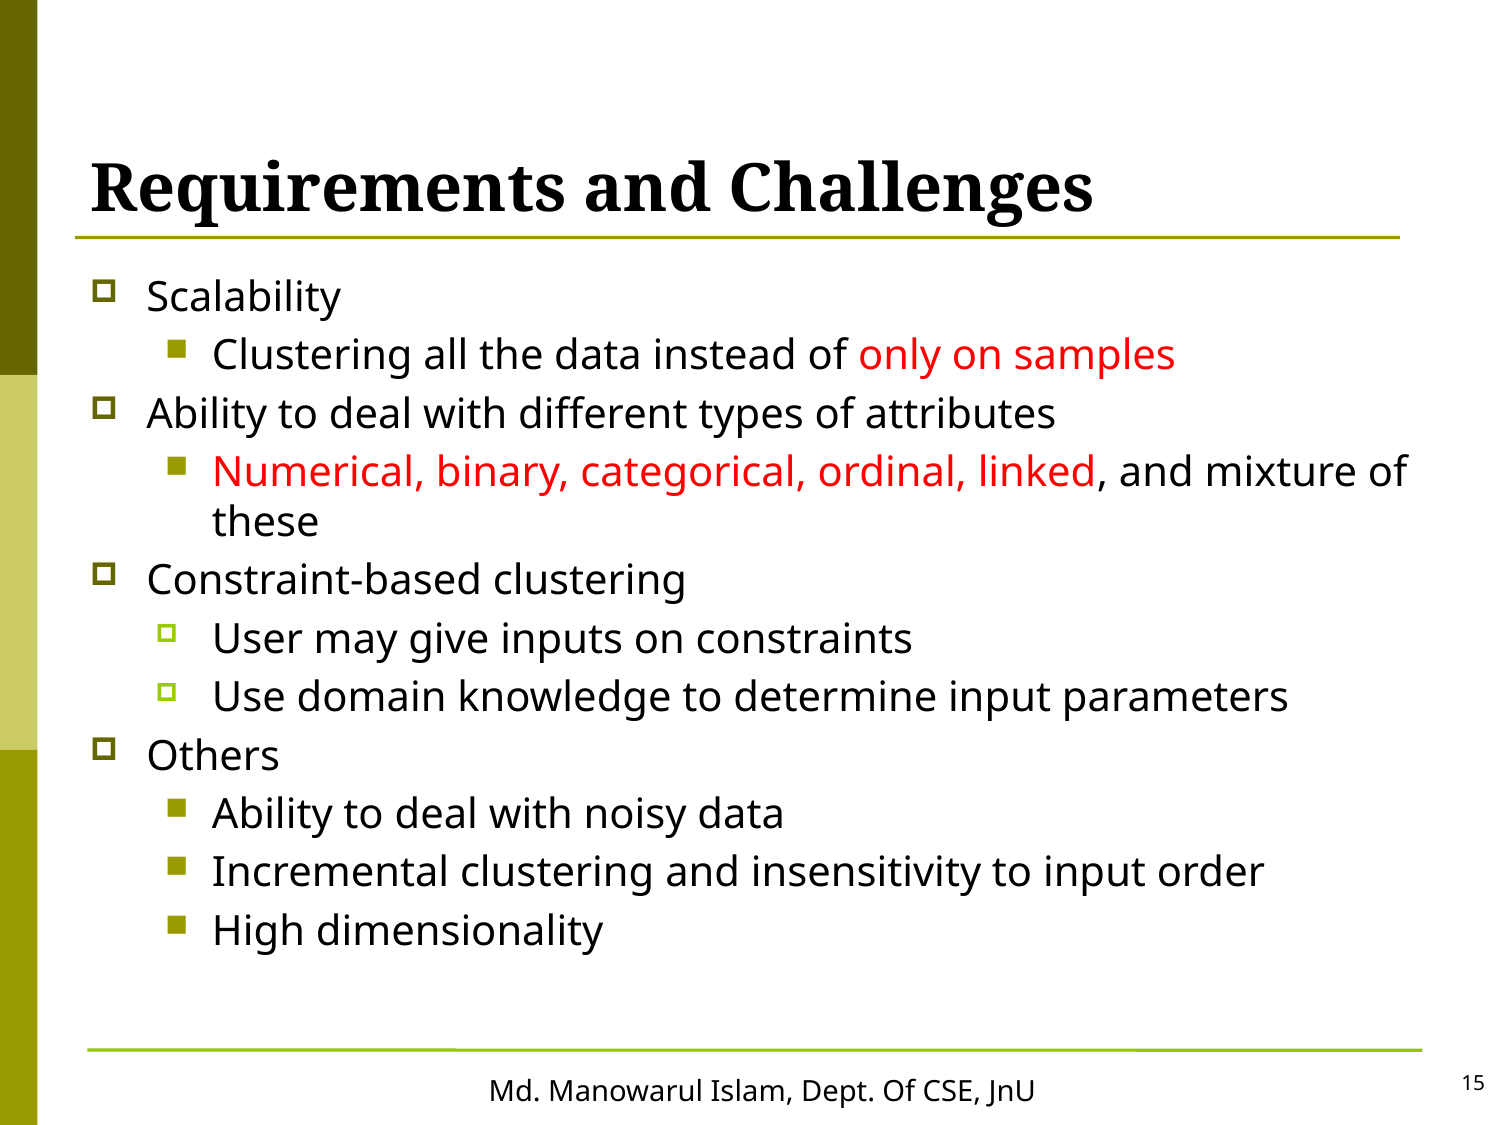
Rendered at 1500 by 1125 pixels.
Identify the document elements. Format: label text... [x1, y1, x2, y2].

list Scalability Clustering all the data instead of only on samples Ability to deal with different types of attributes Numerical, binary, categorical, ordinal, linked, and mixture of these Constraint-based clustering User may give inputs on constraints Use domain knowledge to determine input parameters Others Ability to deal with noisy data Incremental clustering and insensitivity to input order High dimensionality [74, 262, 1426, 1006]
title Requirements and Challenges [74, 45, 1426, 233]
slide_number 15 [1187, 1062, 1500, 1125]
